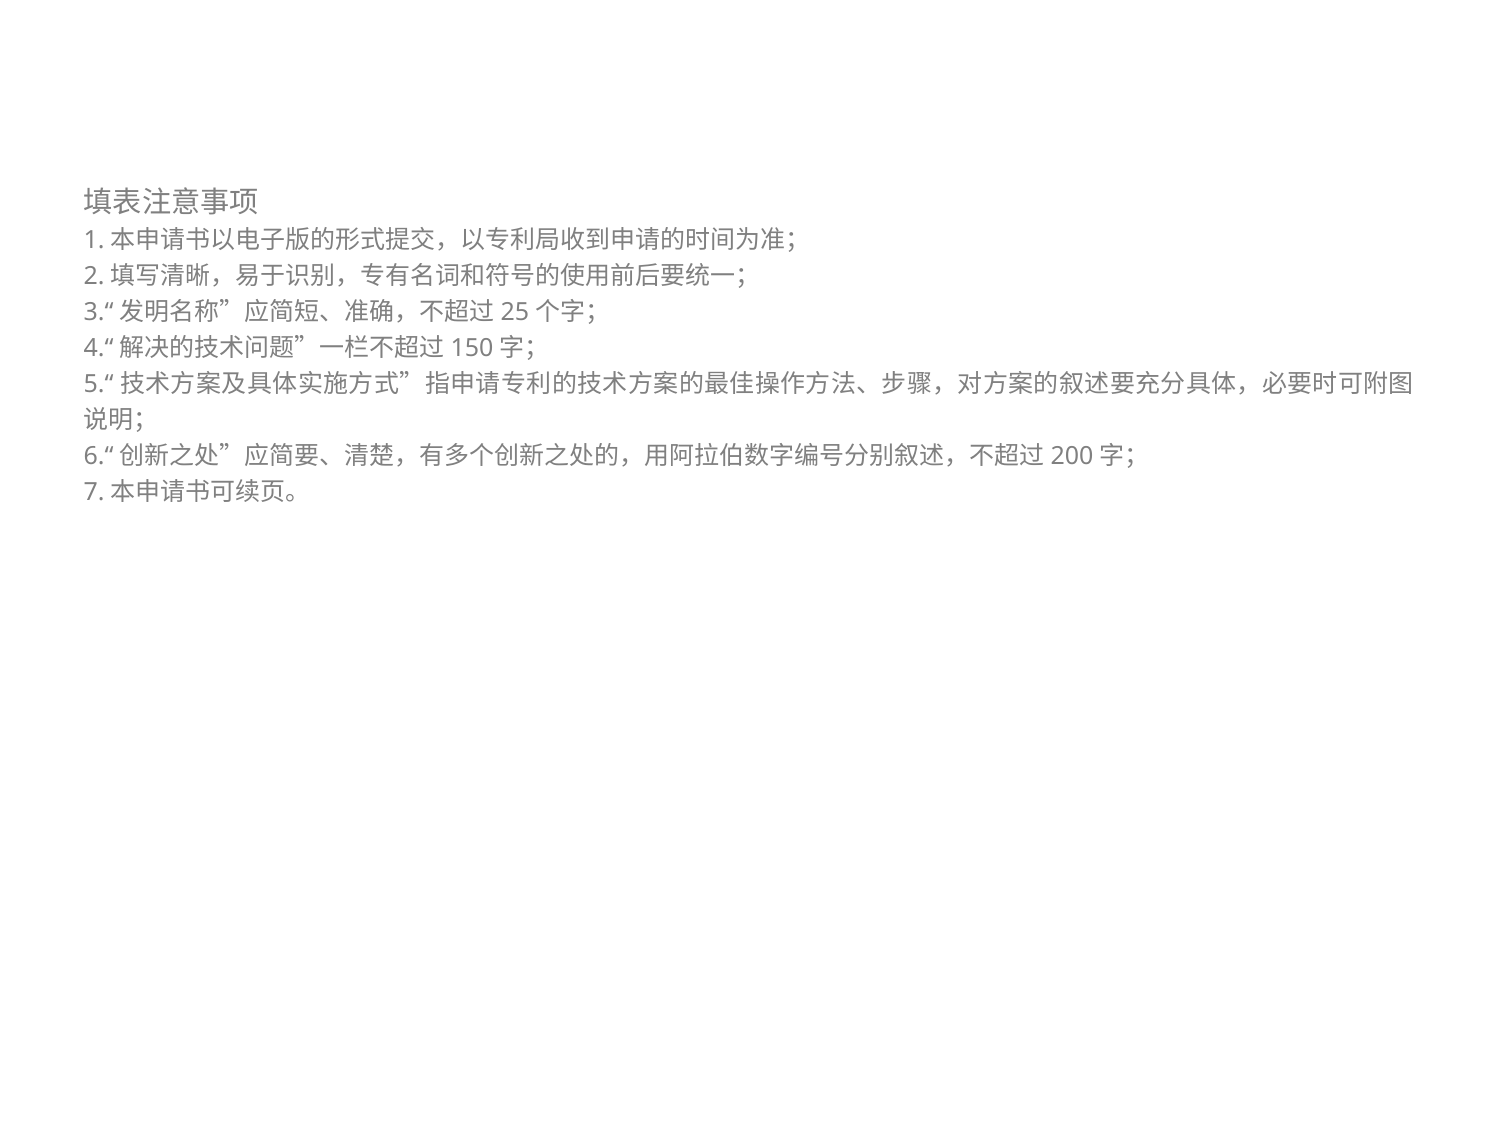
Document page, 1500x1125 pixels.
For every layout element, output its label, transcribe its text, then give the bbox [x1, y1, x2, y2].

list 填表注意事项 1.本申请书以电子版的形式提交，以专利局收到申请的时间为准； 2.填写清晰，易于识别，专有名词和符号的使用前后要统一； 3.“发明名称”应简短、准确，不超过25个字； 4.“解决的技术问题”一栏不超过150字； 5.“技术方案及具体实施方式”指申请专利的技术方案的最佳操作方法、步骤，对方案的叙述要充分具体，必要时可附图说明； 6.“创新之处”应简要、清楚，有多个创新之处的，用阿拉伯数字编号分别叙述，不超过200字； 7.本申请书可续页。 [68, 168, 1429, 1086]
